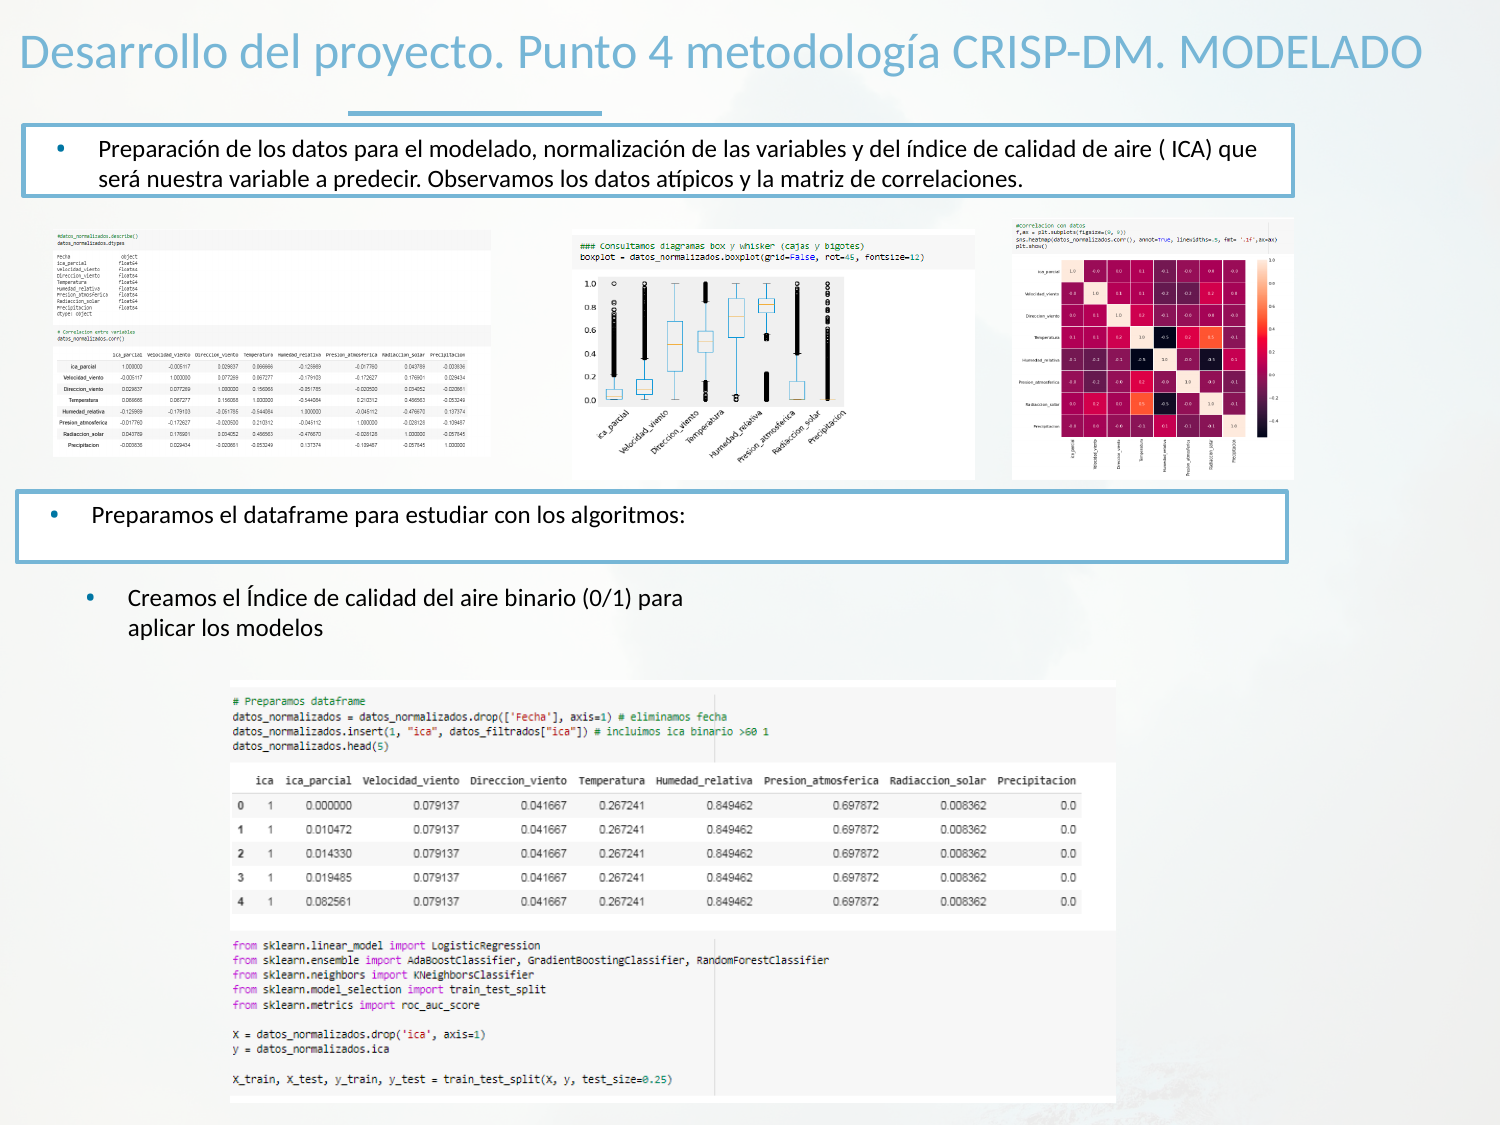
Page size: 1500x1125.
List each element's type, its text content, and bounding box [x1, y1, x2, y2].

text_box Desarrollo del proyecto. Punto 4 metodología CRISP-DM. MODELADO [4, 7, 1463, 90]
text_box Preparación de los datos para el modelado, normalización de las variables y del índice de calidad de aire ( ICA) que será nuestra variable a predecir. Observamos los datos atípicos y la matriz de correlaciones. [21, 123, 1295, 198]
picture [1012, 217, 1294, 480]
text_box Creamos el Índice de calidad del aire binario (0/1) para aplicar los modelos [53, 574, 719, 657]
text_box Preparamos el dataframe para estudiar con los algoritmos: [15, 489, 1289, 564]
picture [229, 680, 1116, 1104]
picture [572, 229, 975, 480]
picture [52, 229, 491, 457]
